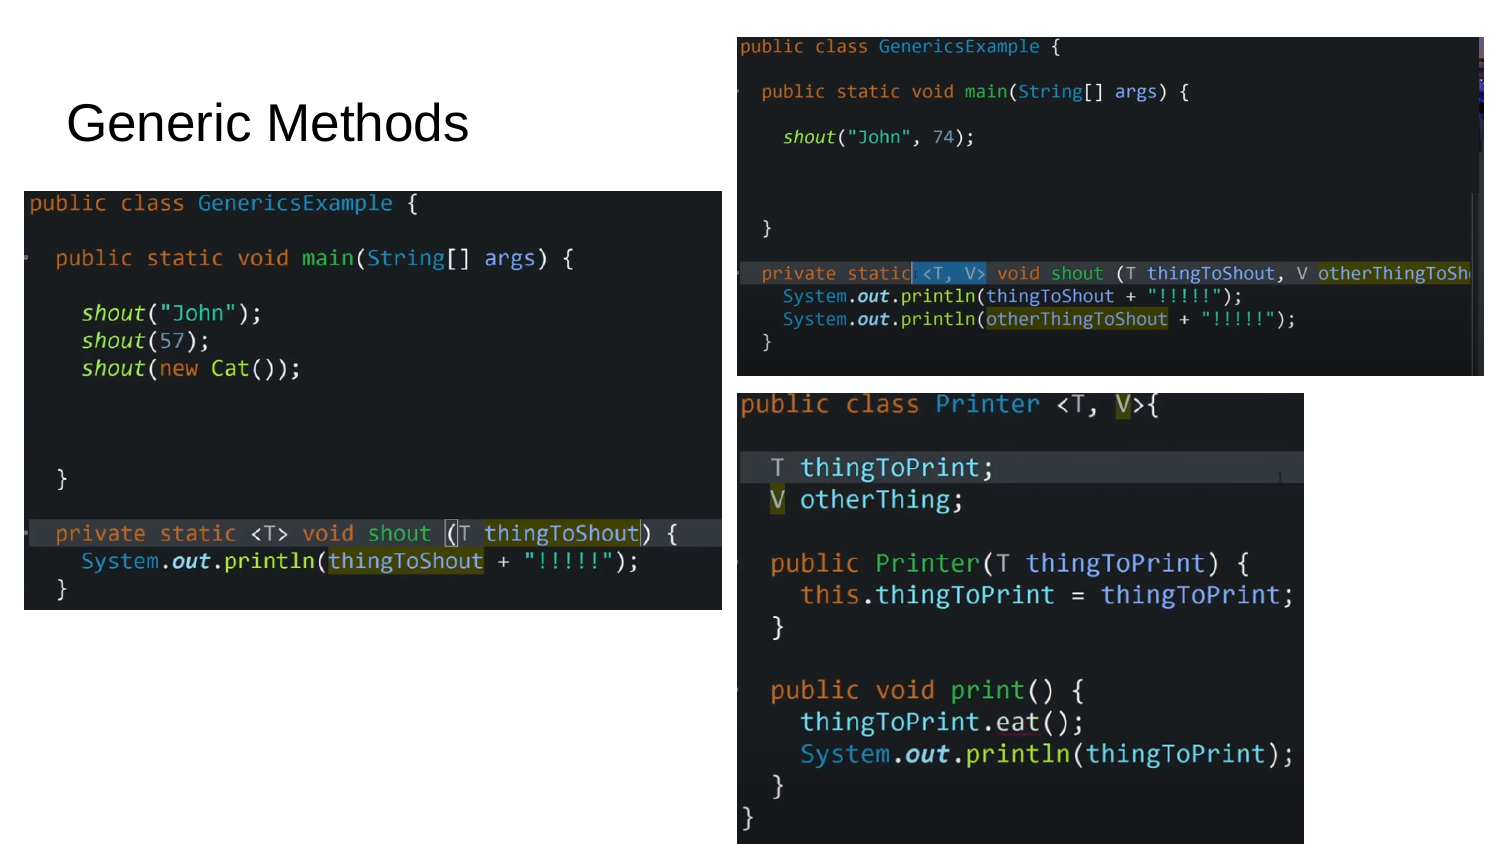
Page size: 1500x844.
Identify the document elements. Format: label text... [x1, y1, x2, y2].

picture [737, 393, 1304, 844]
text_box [737, 37, 1484, 376]
picture [24, 191, 722, 610]
title Generic Methods [51, 72, 732, 167]
